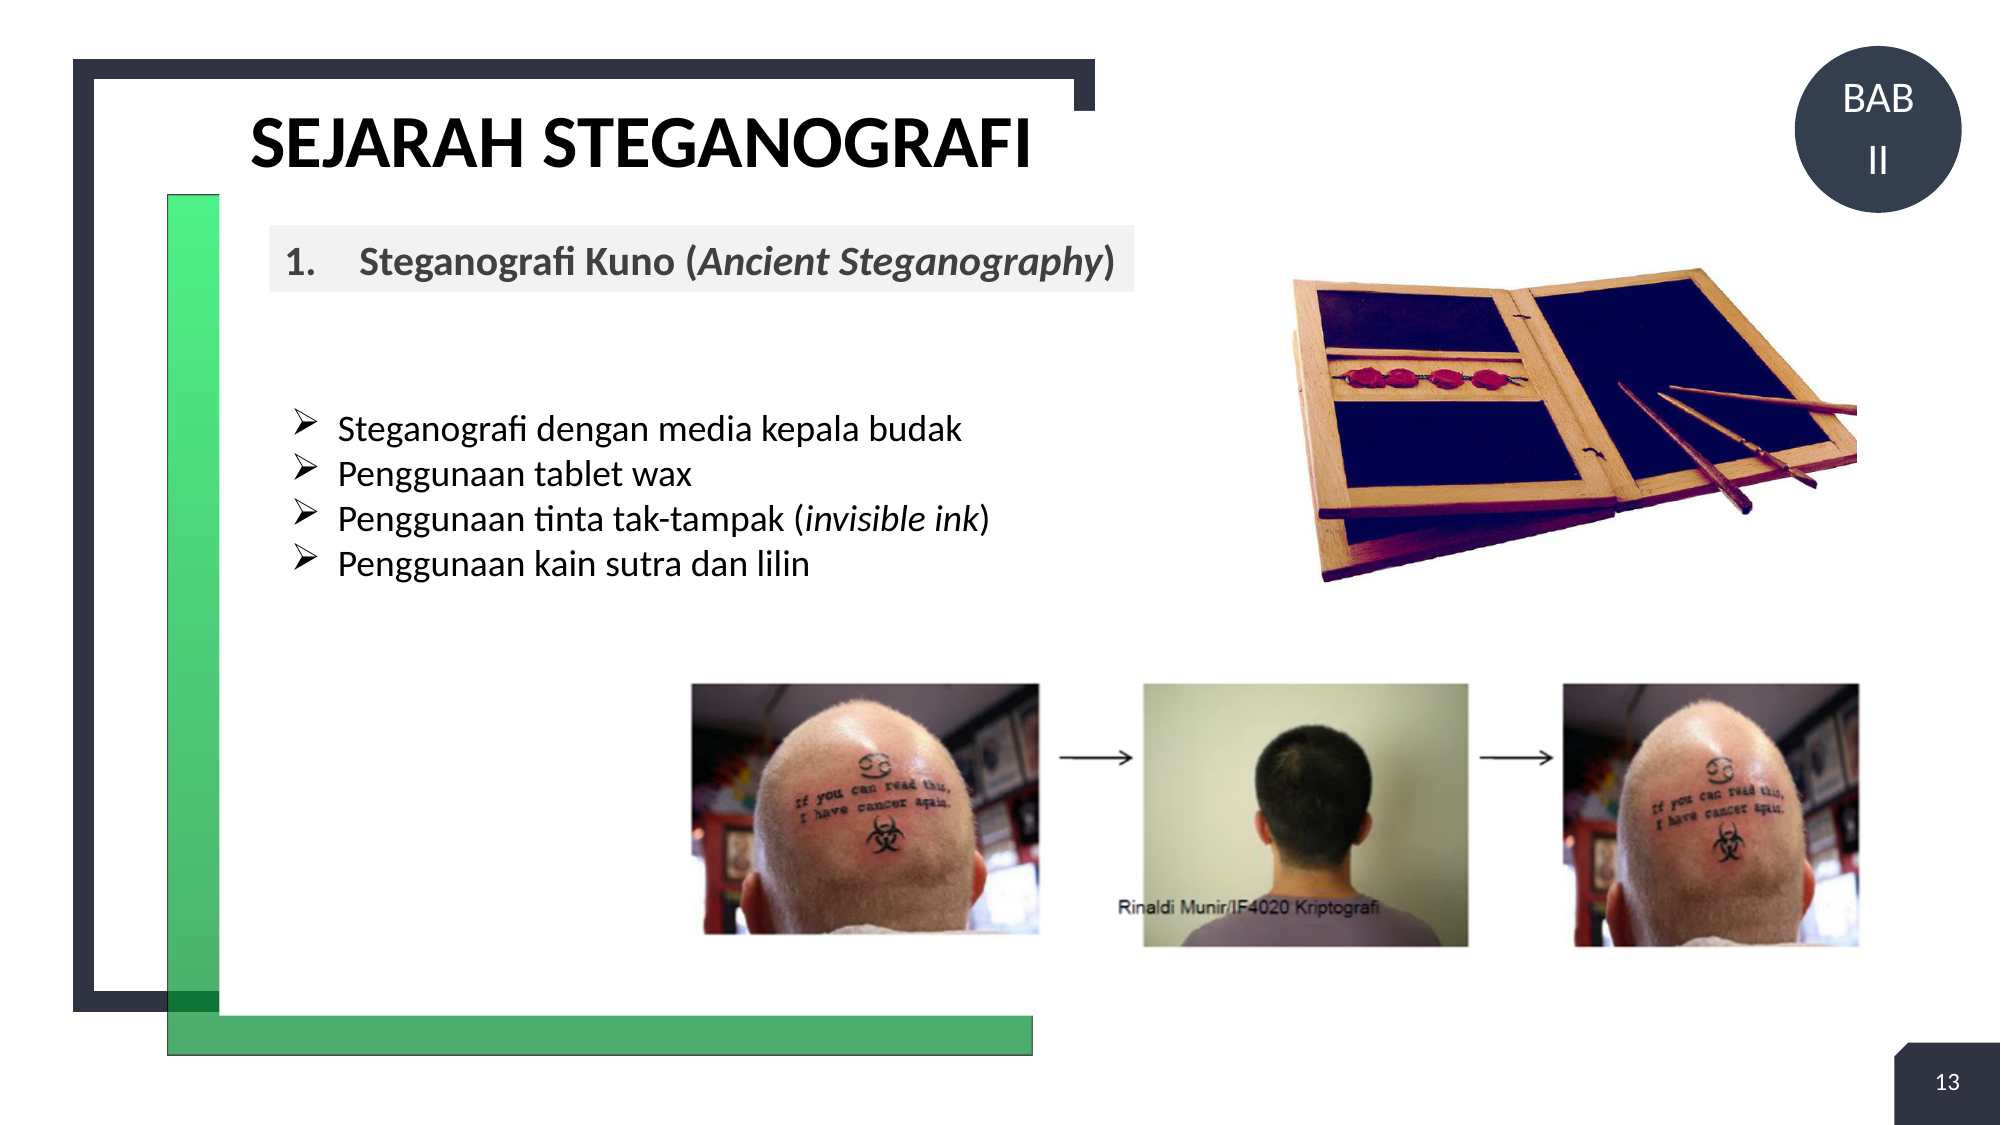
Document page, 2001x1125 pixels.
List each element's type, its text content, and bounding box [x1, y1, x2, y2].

picture [1279, 247, 1857, 594]
text_box 13 [1894, 1058, 2000, 1125]
picture [671, 635, 1889, 967]
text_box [83, 69, 1136, 1056]
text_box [1794, 45, 1962, 213]
